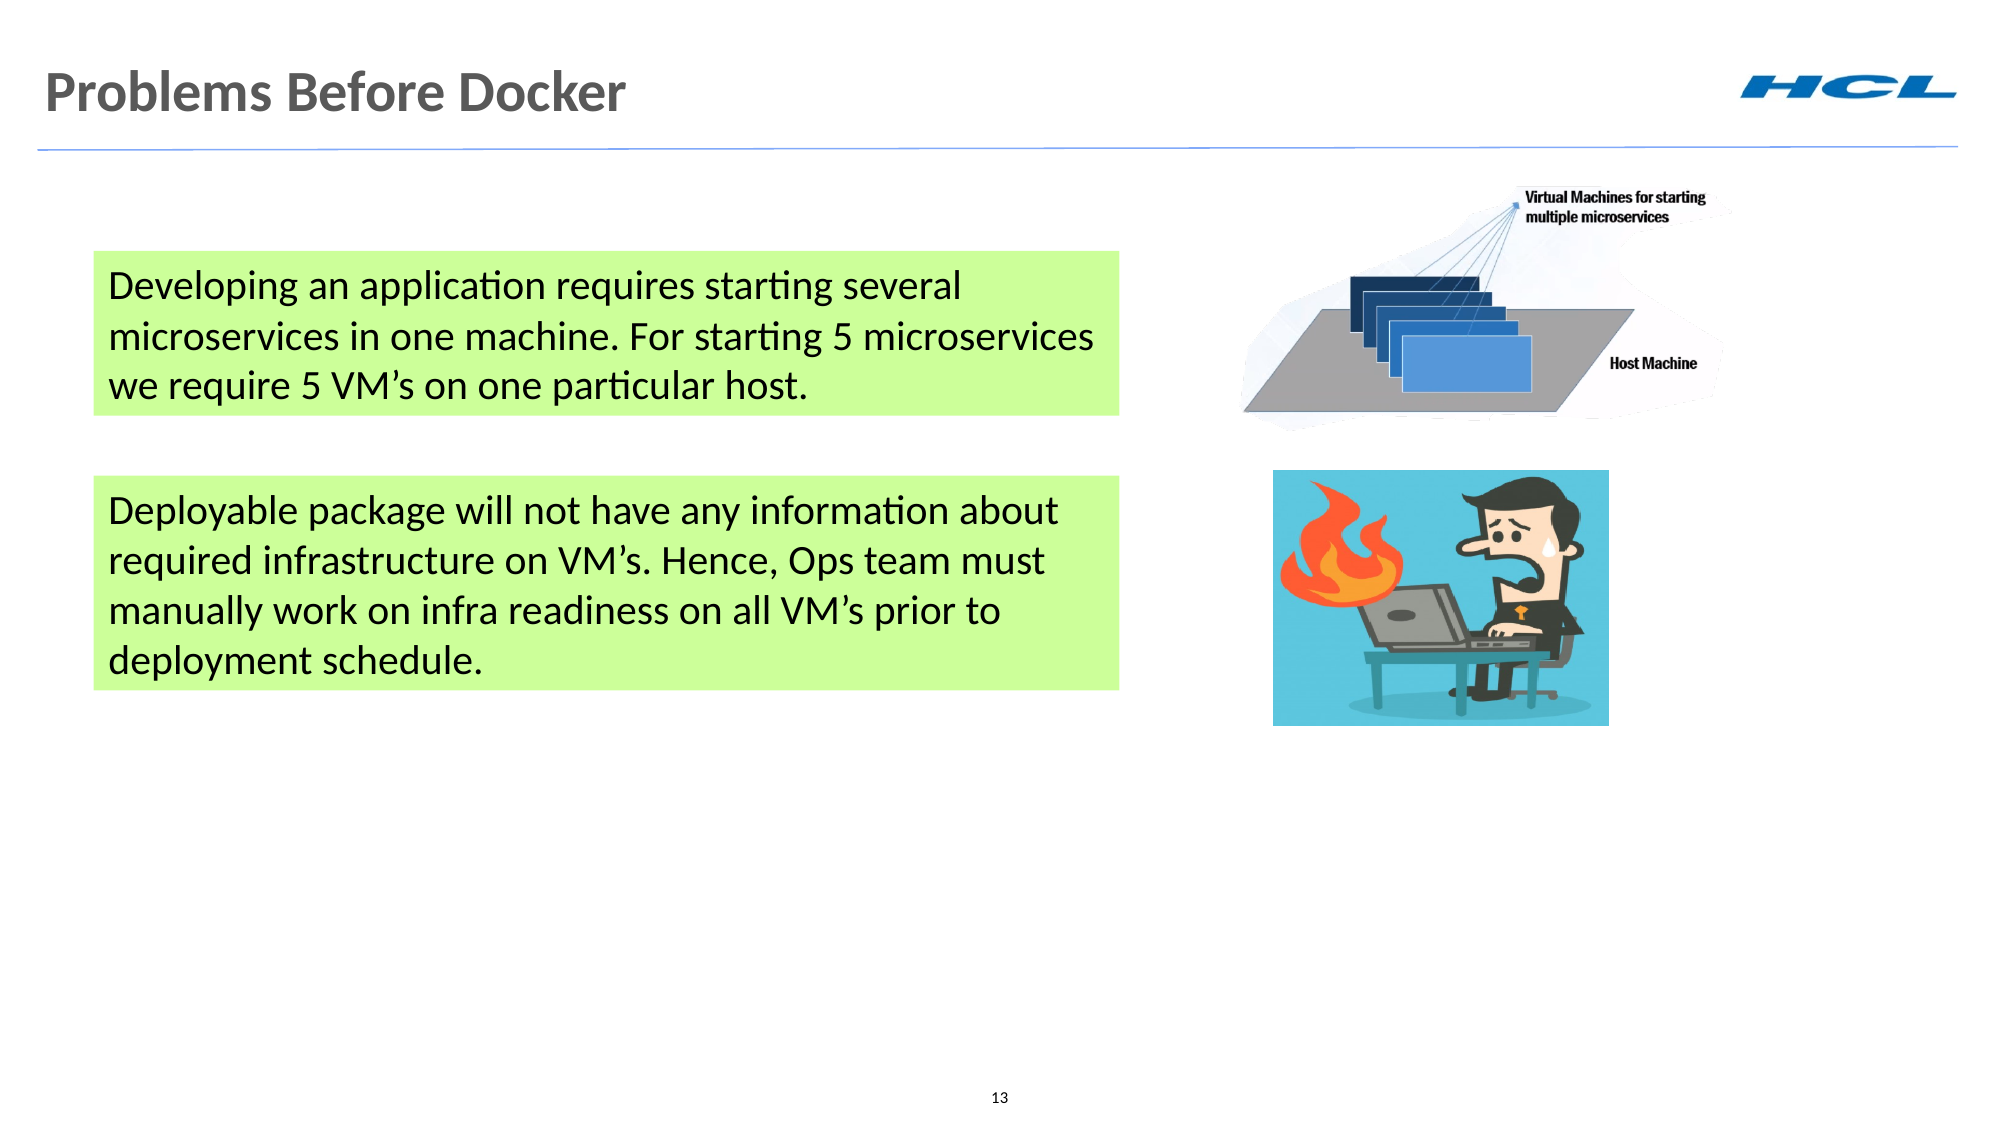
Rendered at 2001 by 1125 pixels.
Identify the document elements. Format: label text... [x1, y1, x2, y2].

text_box Developing an application requires starting several microservices in one machine. For starting 5 microservices we require 5 VM’s on one particular host. [93, 250, 1120, 416]
text_box Deployable package will not have any information about required infrastructure on VM’s. Hence, Ops team must manually work on infra readiness on all VM’s prior to deployment schedule. [93, 475, 1120, 691]
picture [1222, 73, 1959, 727]
title Problems Before Docker [37, 26, 1455, 150]
